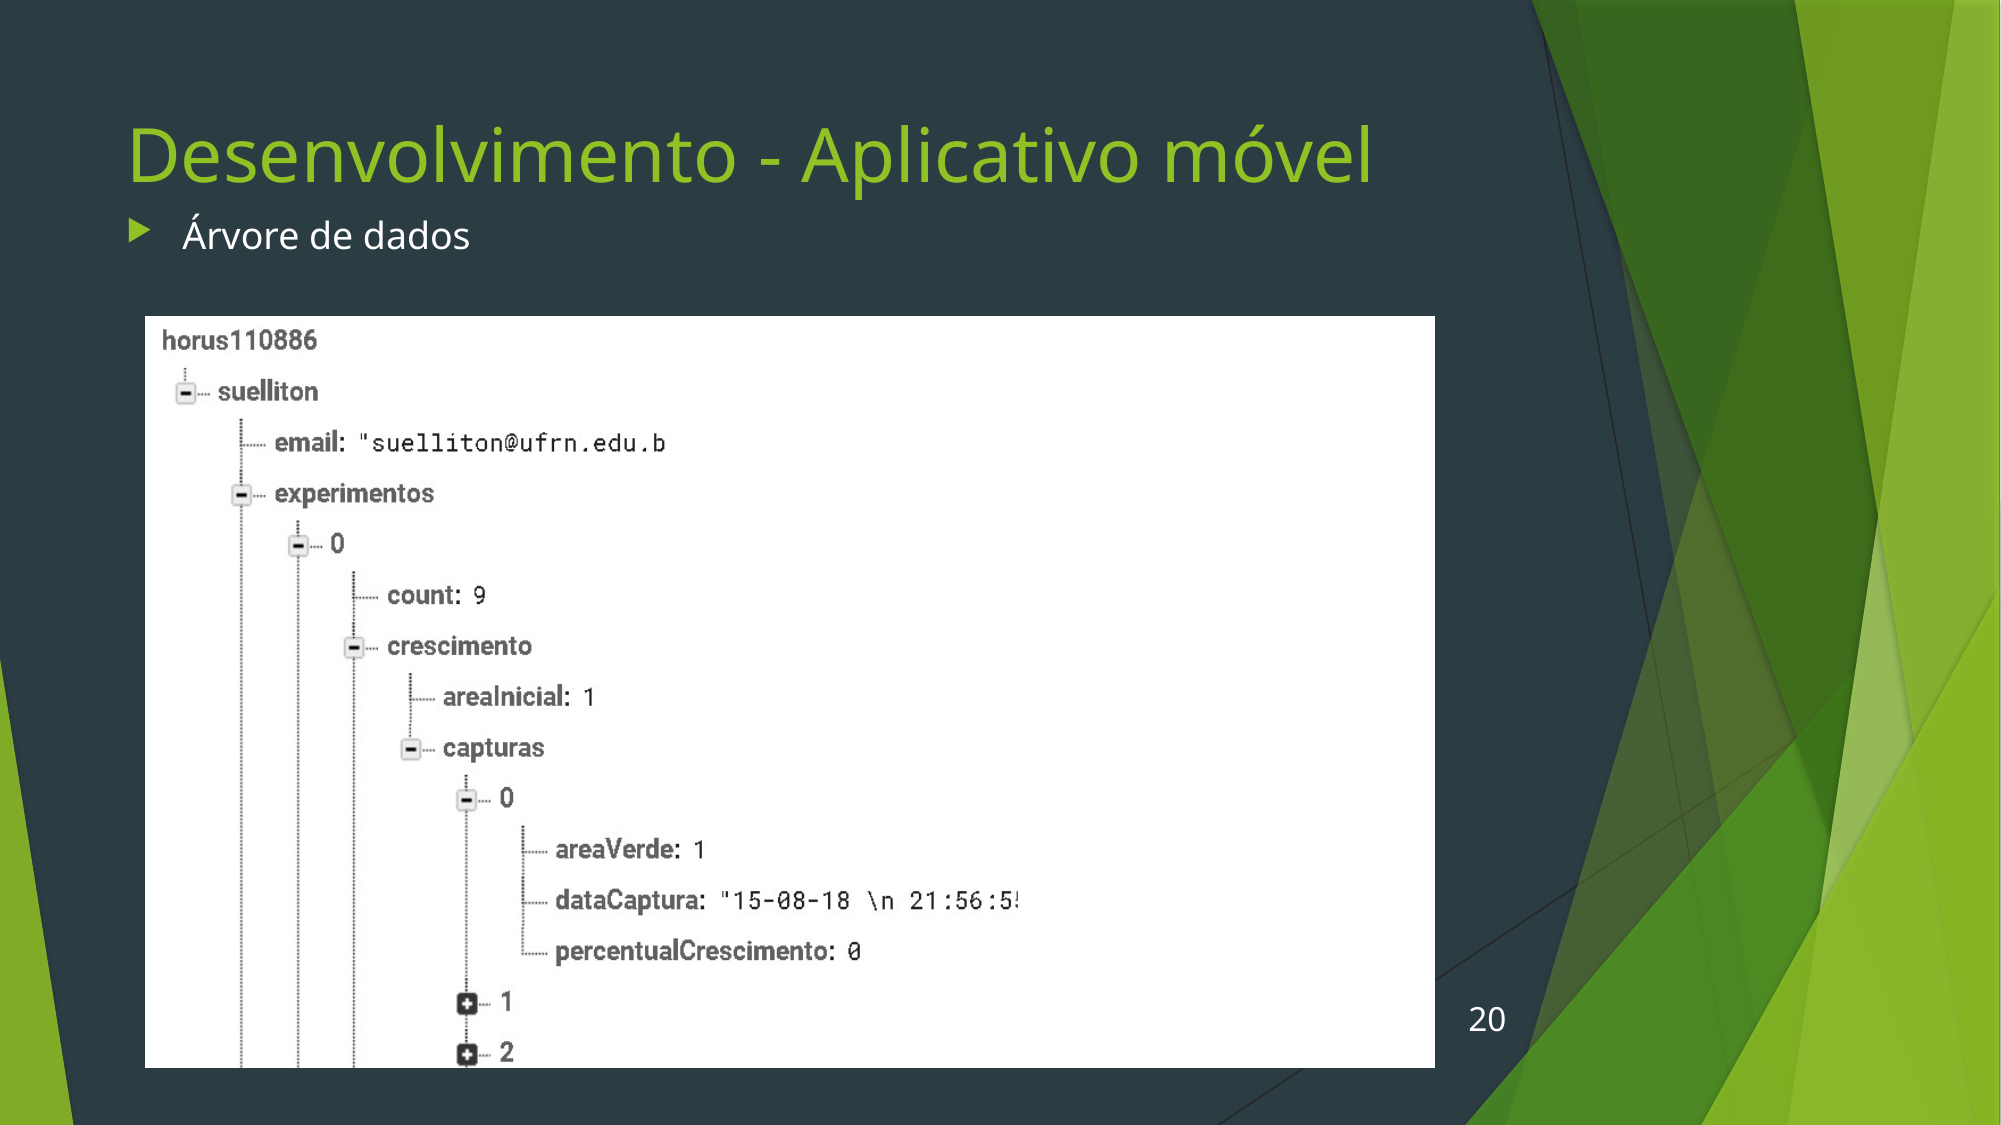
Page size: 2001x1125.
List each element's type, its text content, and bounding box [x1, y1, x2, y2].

list Árvore de dados [111, 204, 1522, 991]
picture [145, 316, 1436, 1069]
slide_number 20 [1441, 991, 1522, 1051]
title Desenvolvimento - Aplicativo móvel [111, 99, 1522, 204]
